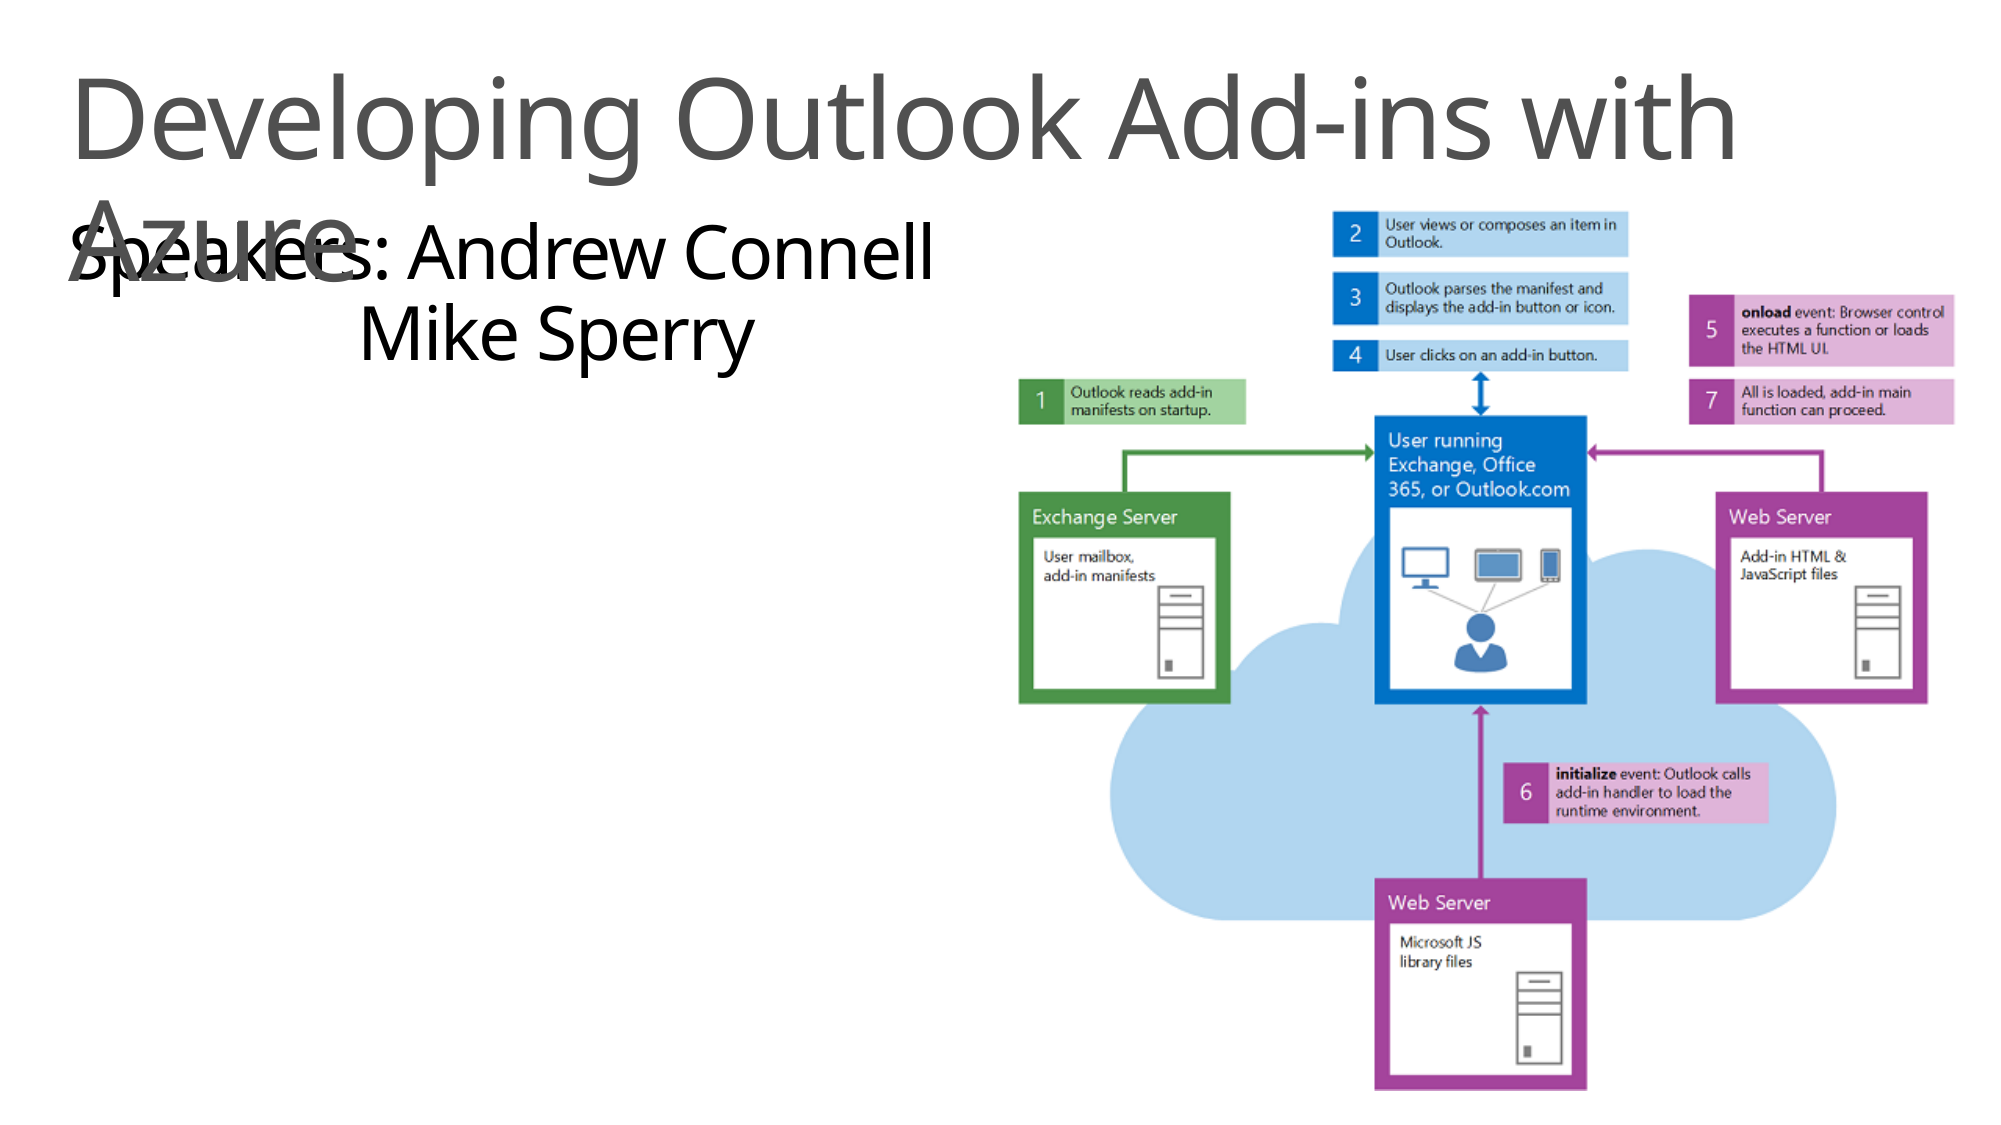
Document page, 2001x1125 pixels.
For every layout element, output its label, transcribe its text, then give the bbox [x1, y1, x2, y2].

title Speakers: Andrew Connell Mike Sperry [44, 321, 1018, 558]
text_box Developing Outlook Add-ins with Azure [44, 47, 1957, 321]
picture [1018, 209, 1957, 1091]
